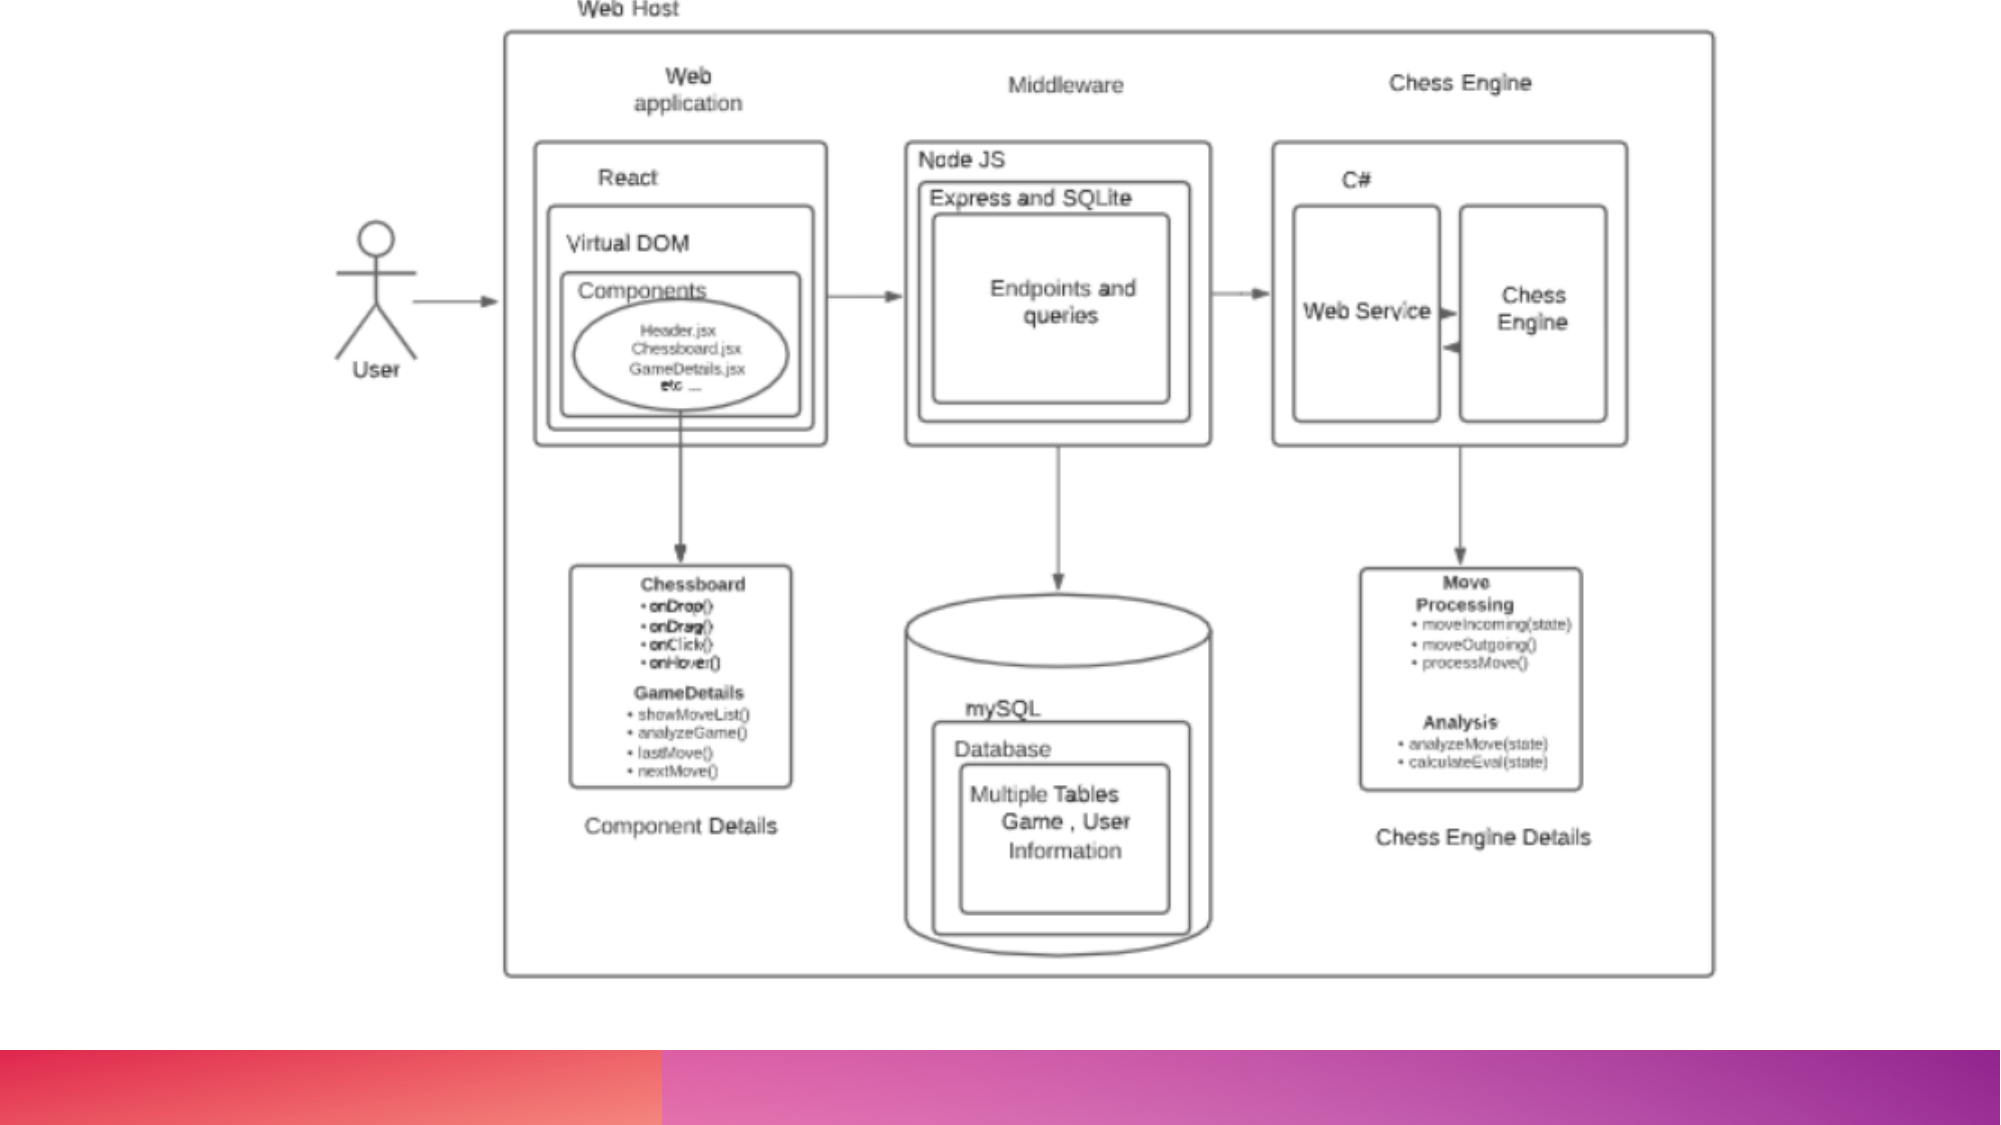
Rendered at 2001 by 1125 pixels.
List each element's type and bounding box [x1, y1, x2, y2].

list [282, 0, 1775, 1044]
